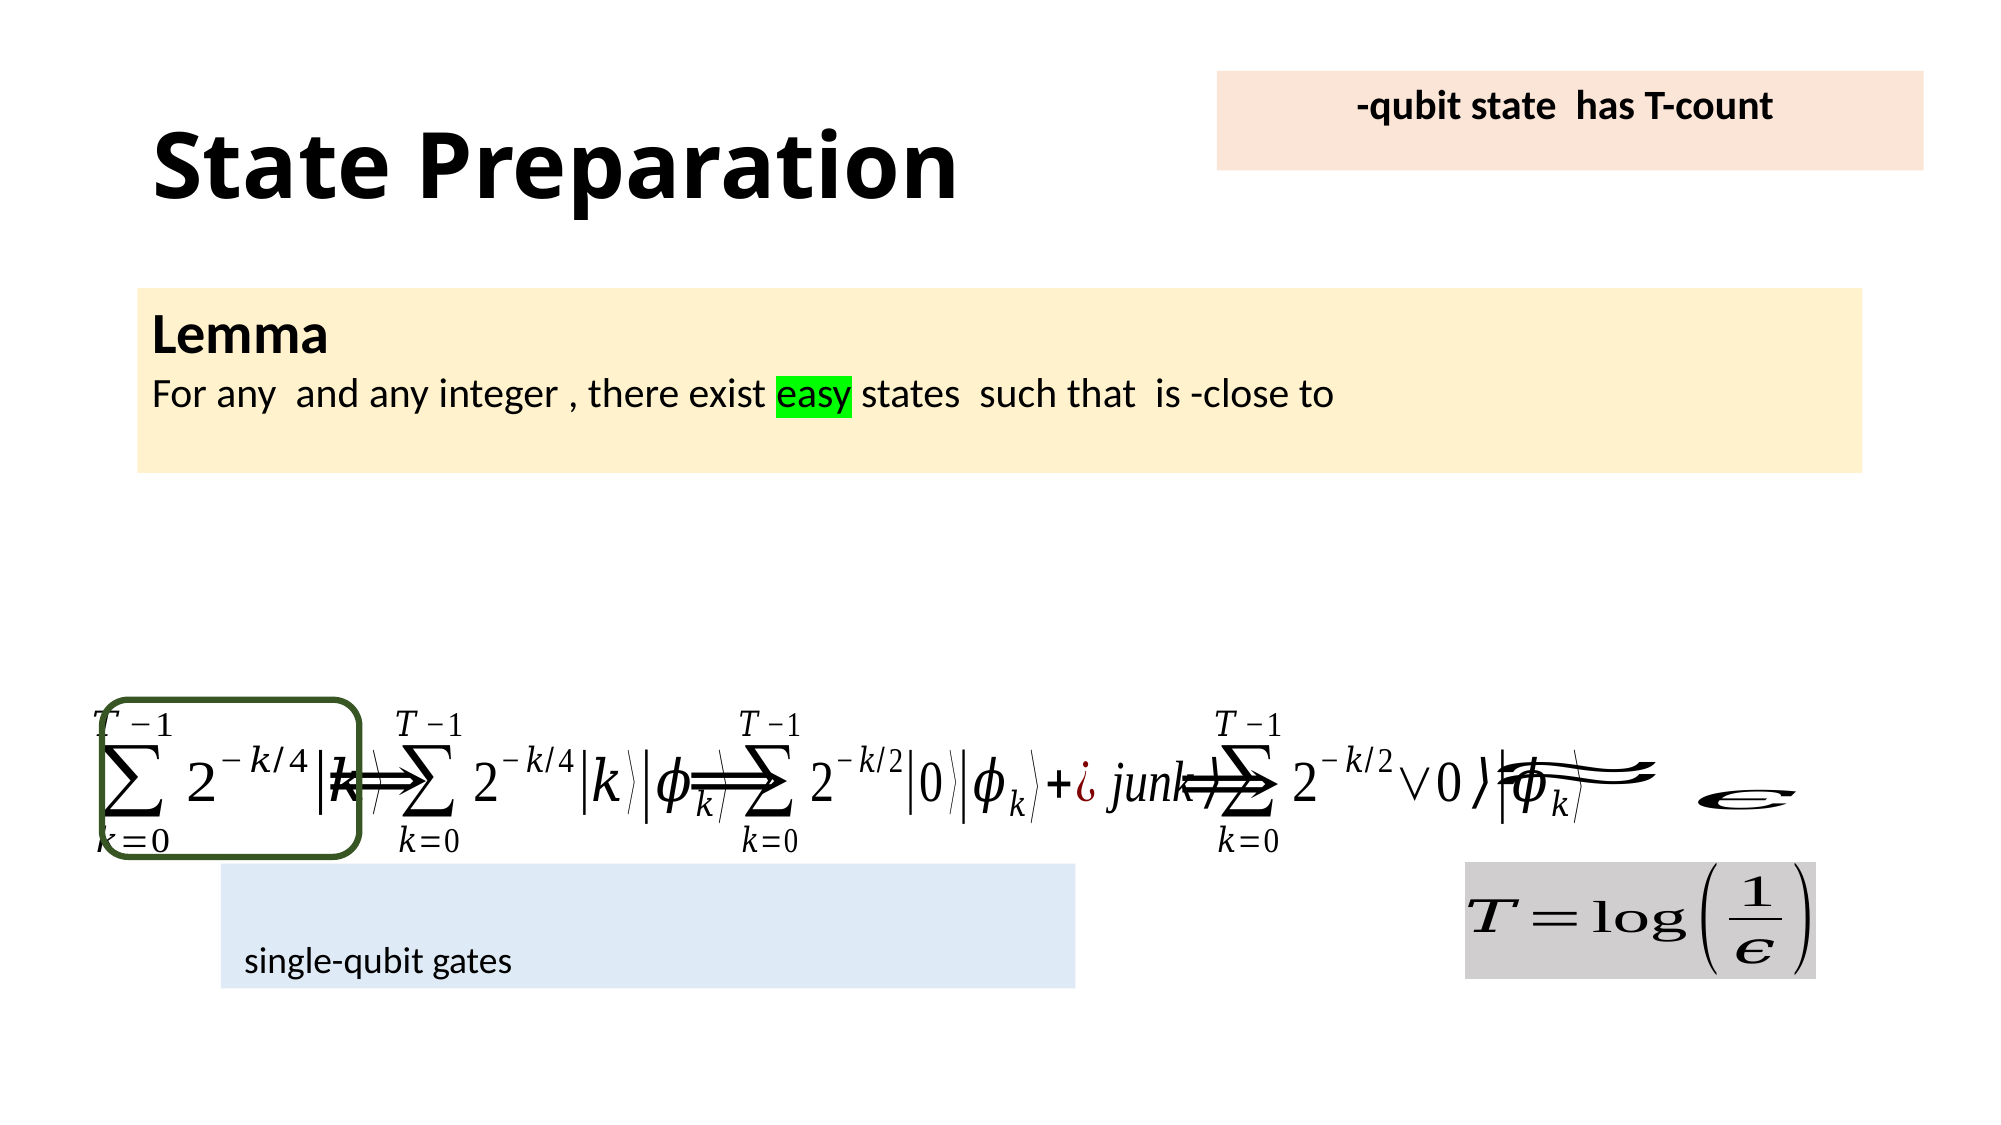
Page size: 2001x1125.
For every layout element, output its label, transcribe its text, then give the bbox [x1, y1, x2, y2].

title State Preparation [137, 59, 1863, 278]
text_box [100, 698, 361, 858]
